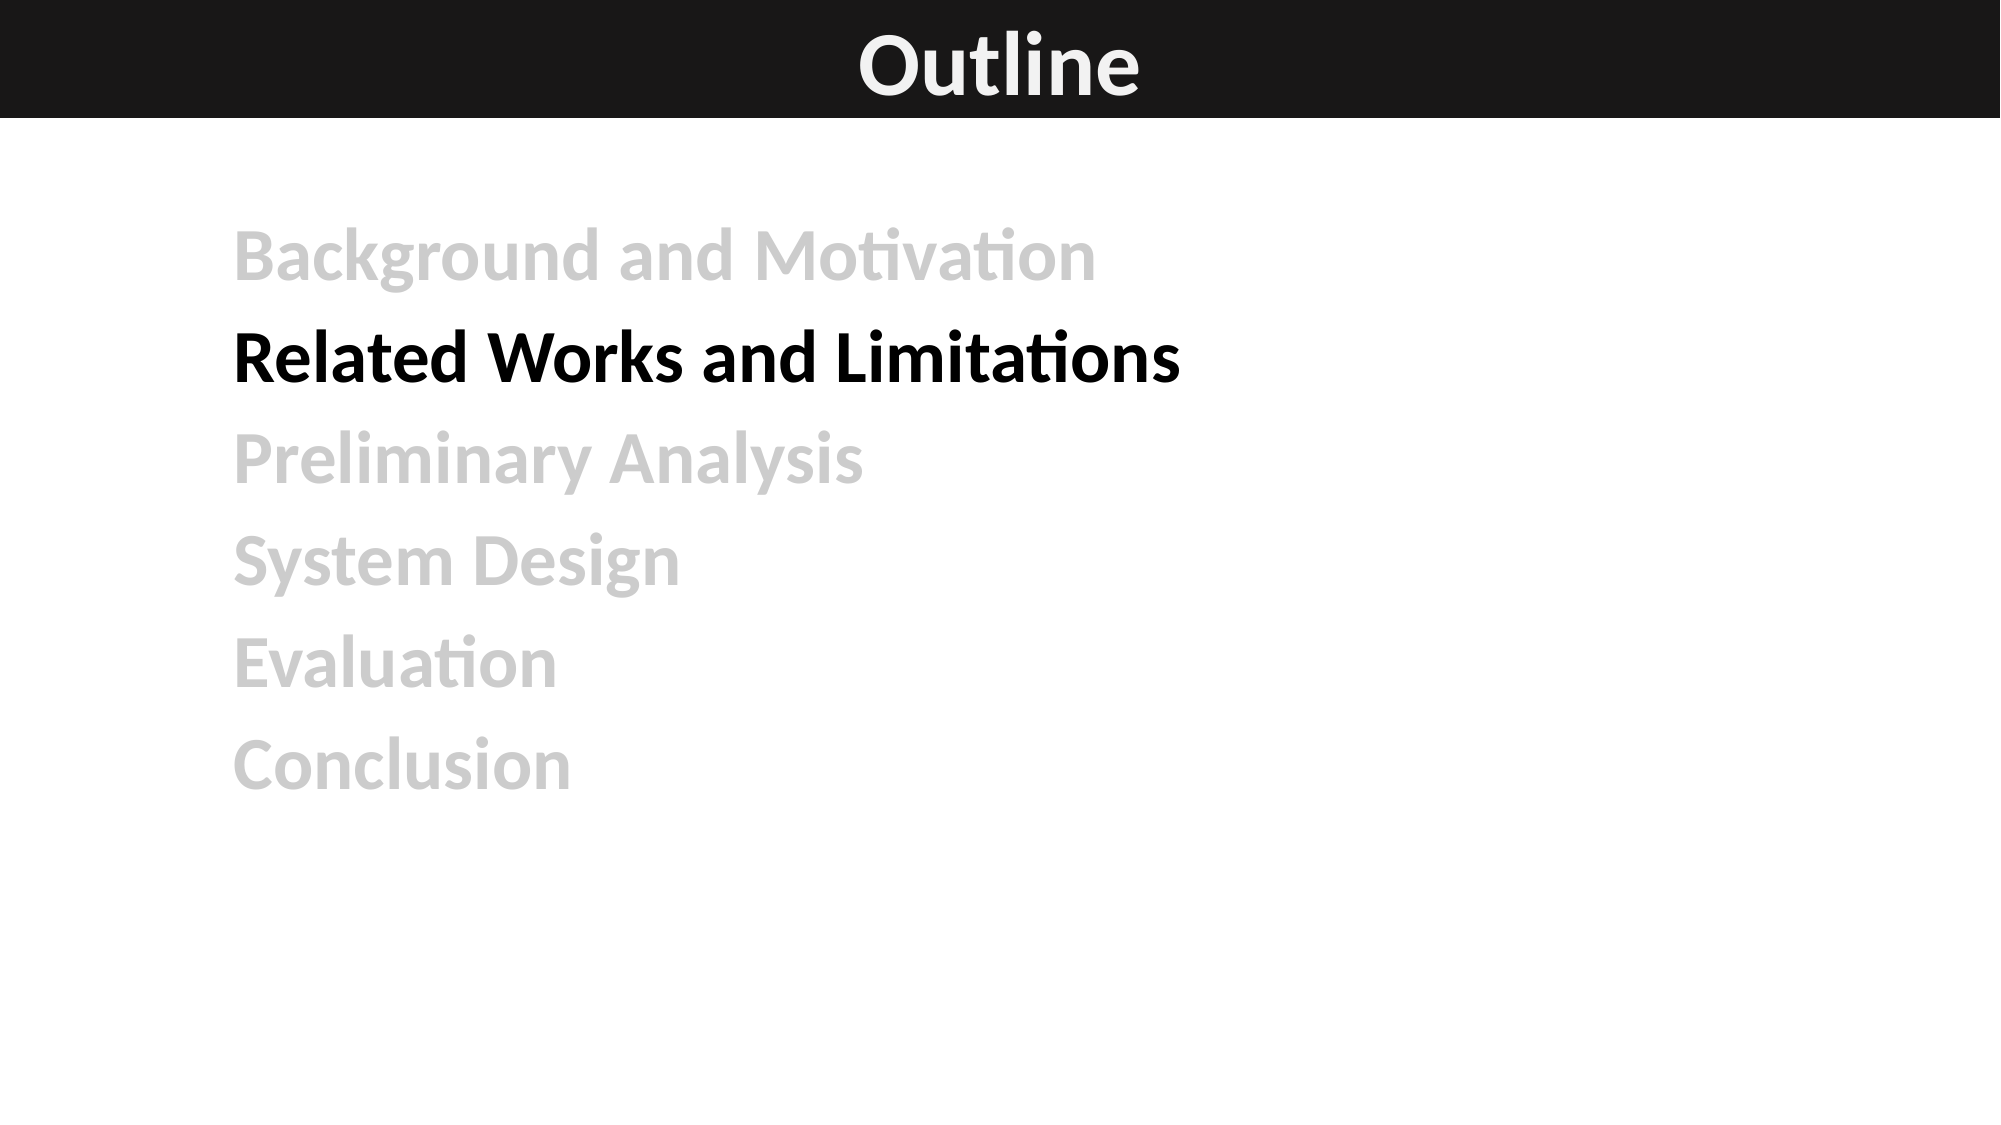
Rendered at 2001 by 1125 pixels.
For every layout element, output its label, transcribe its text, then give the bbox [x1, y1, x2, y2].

text_box Background and Motivation Related Works and Limitations Preliminary Analysis System Design Evaluation Conclusion [218, 207, 1753, 860]
text_box Outline [0, 0, 2000, 118]
